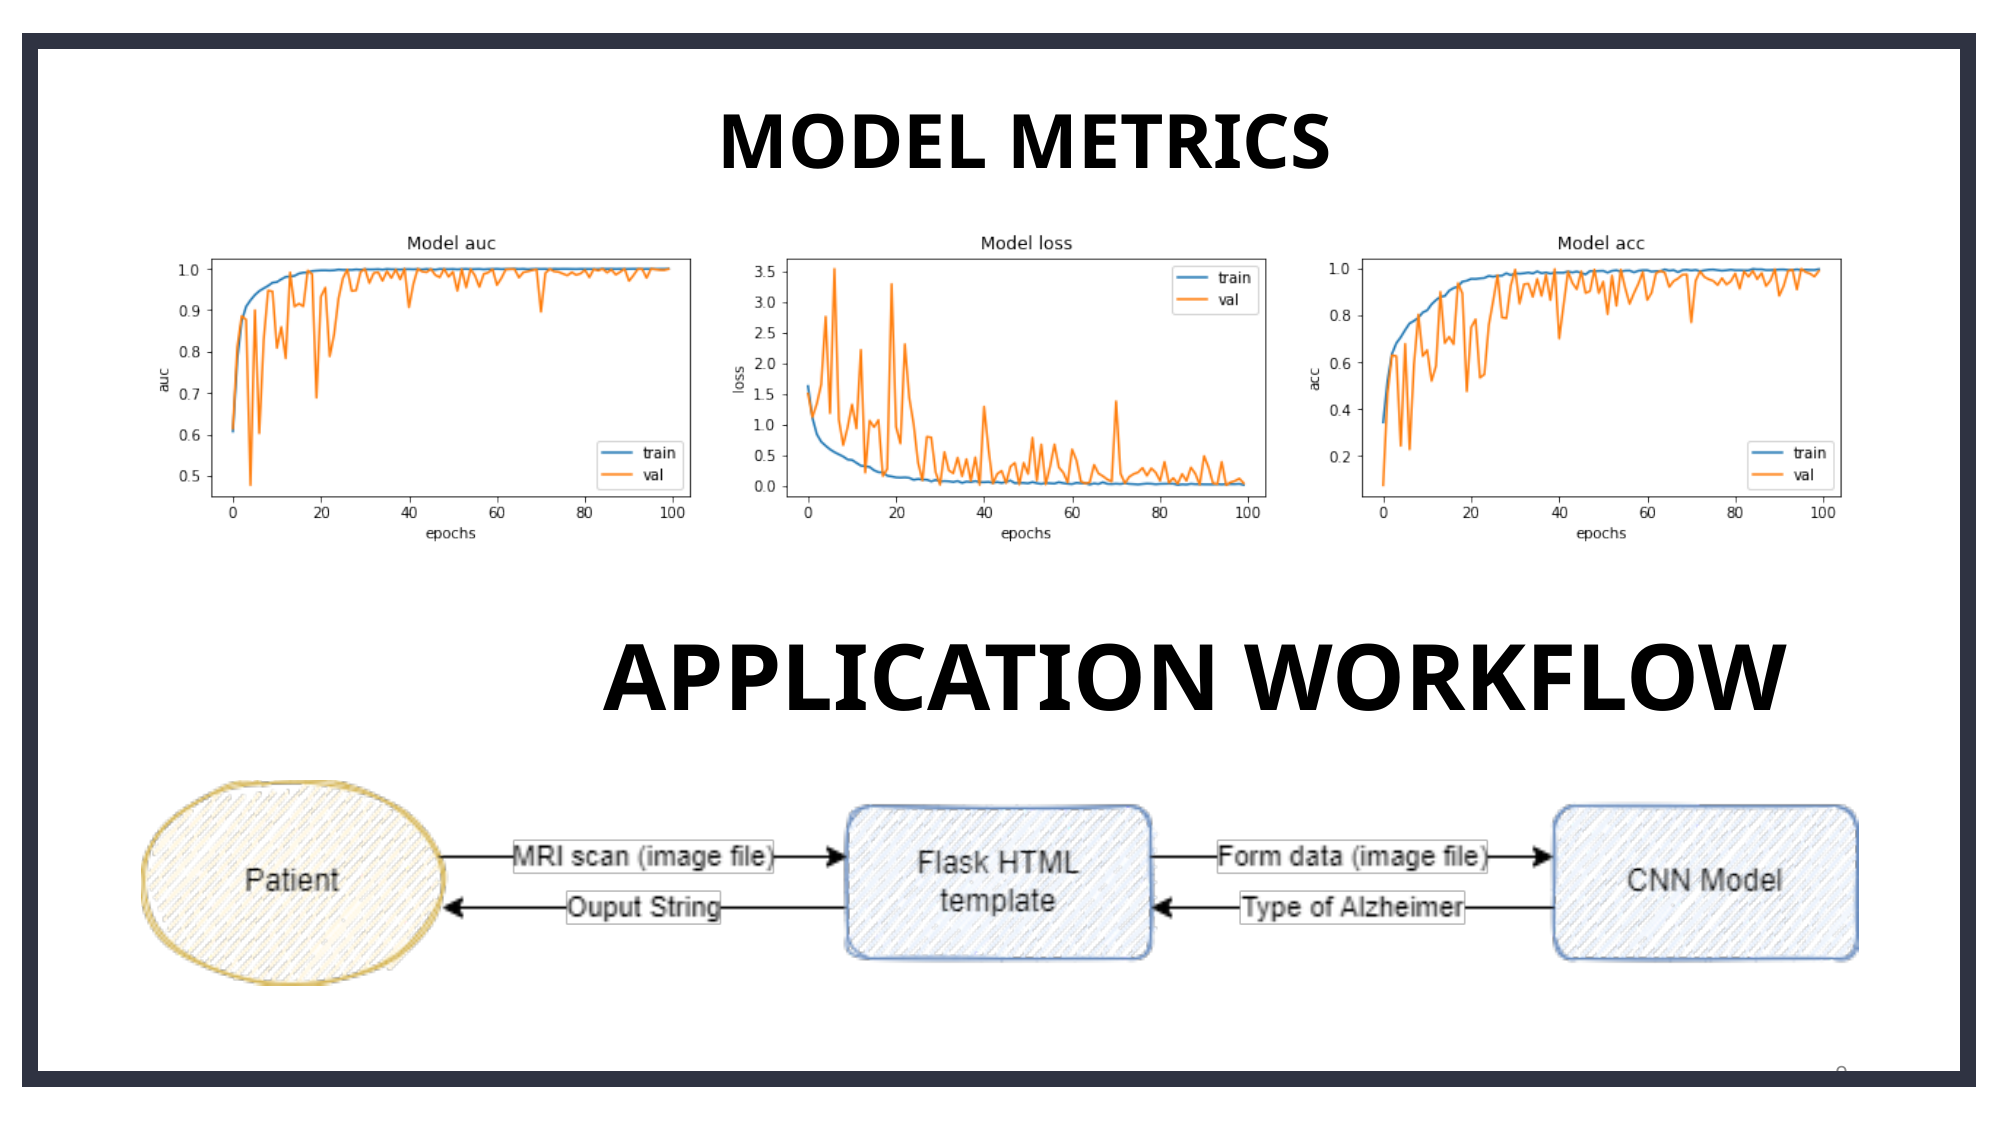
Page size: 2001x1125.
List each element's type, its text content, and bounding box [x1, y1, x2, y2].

title APPLICATION WORKFLOW [90, 582, 1895, 778]
picture [141, 780, 1859, 986]
text_box Model Metrics [122, 47, 1928, 243]
slide_number 9 [1412, 1042, 1863, 1103]
picture [147, 225, 1851, 552]
text_box [29, 40, 1969, 1080]
